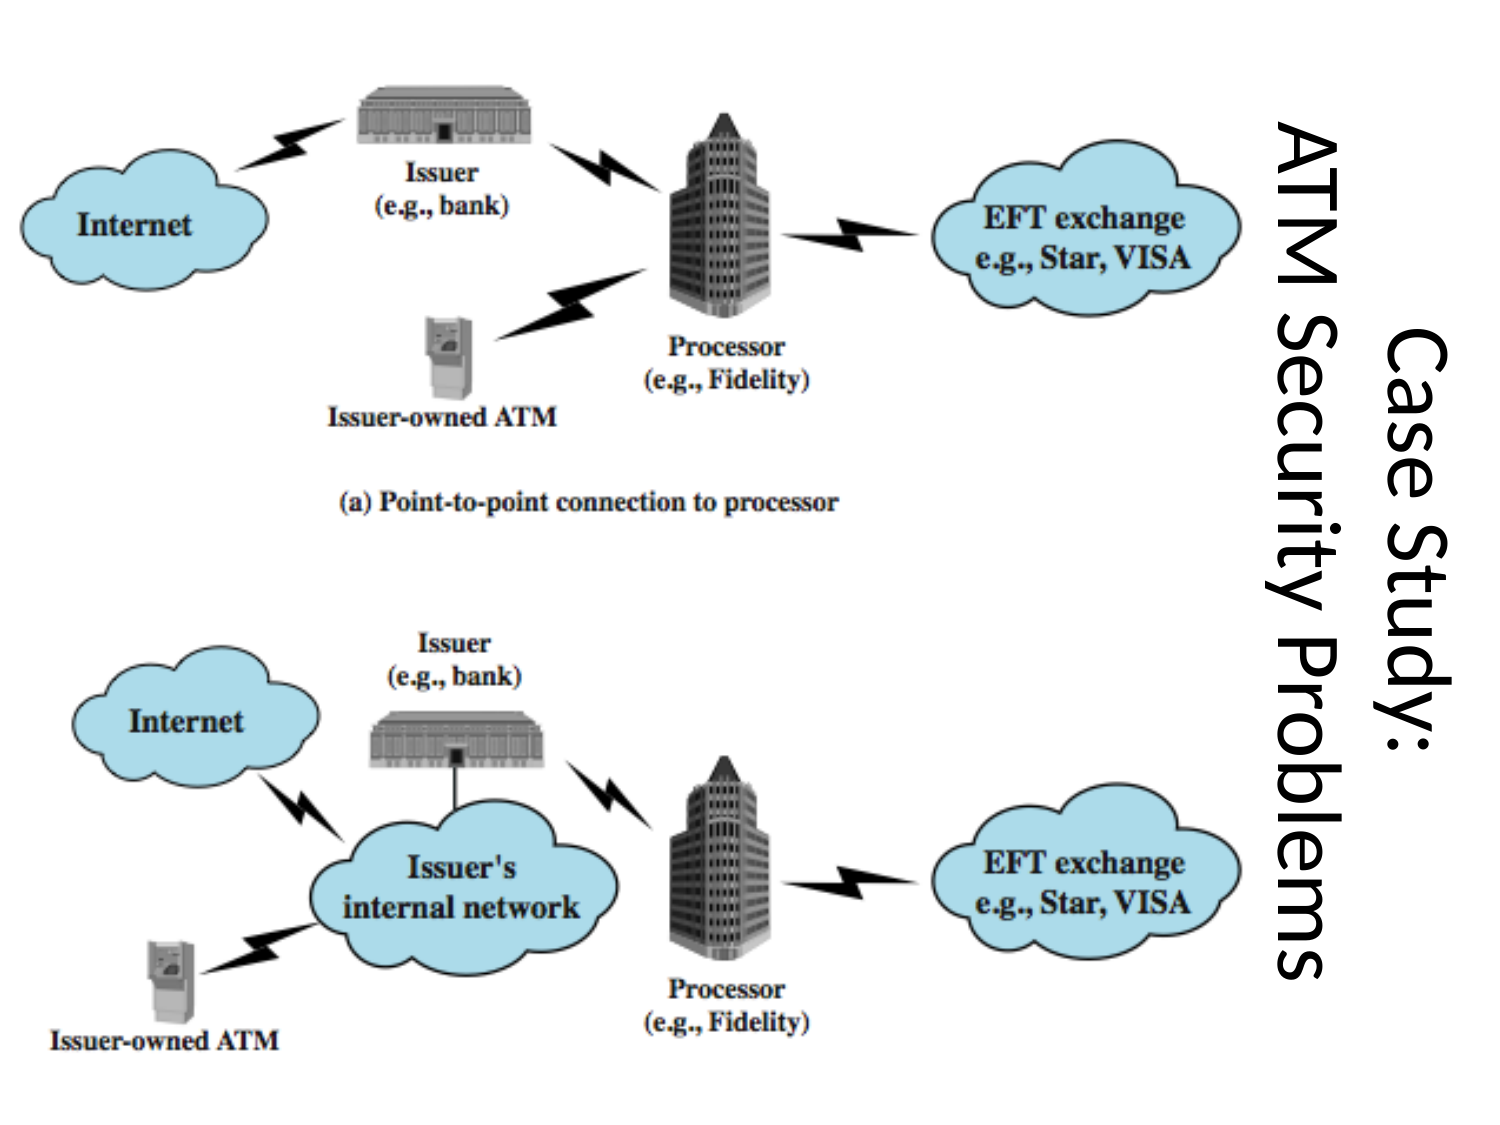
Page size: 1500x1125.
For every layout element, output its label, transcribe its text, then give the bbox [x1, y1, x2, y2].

picture [0, 0, 1266, 1125]
title Case Study: ATM Security Problems [1270, 99, 1500, 1005]
